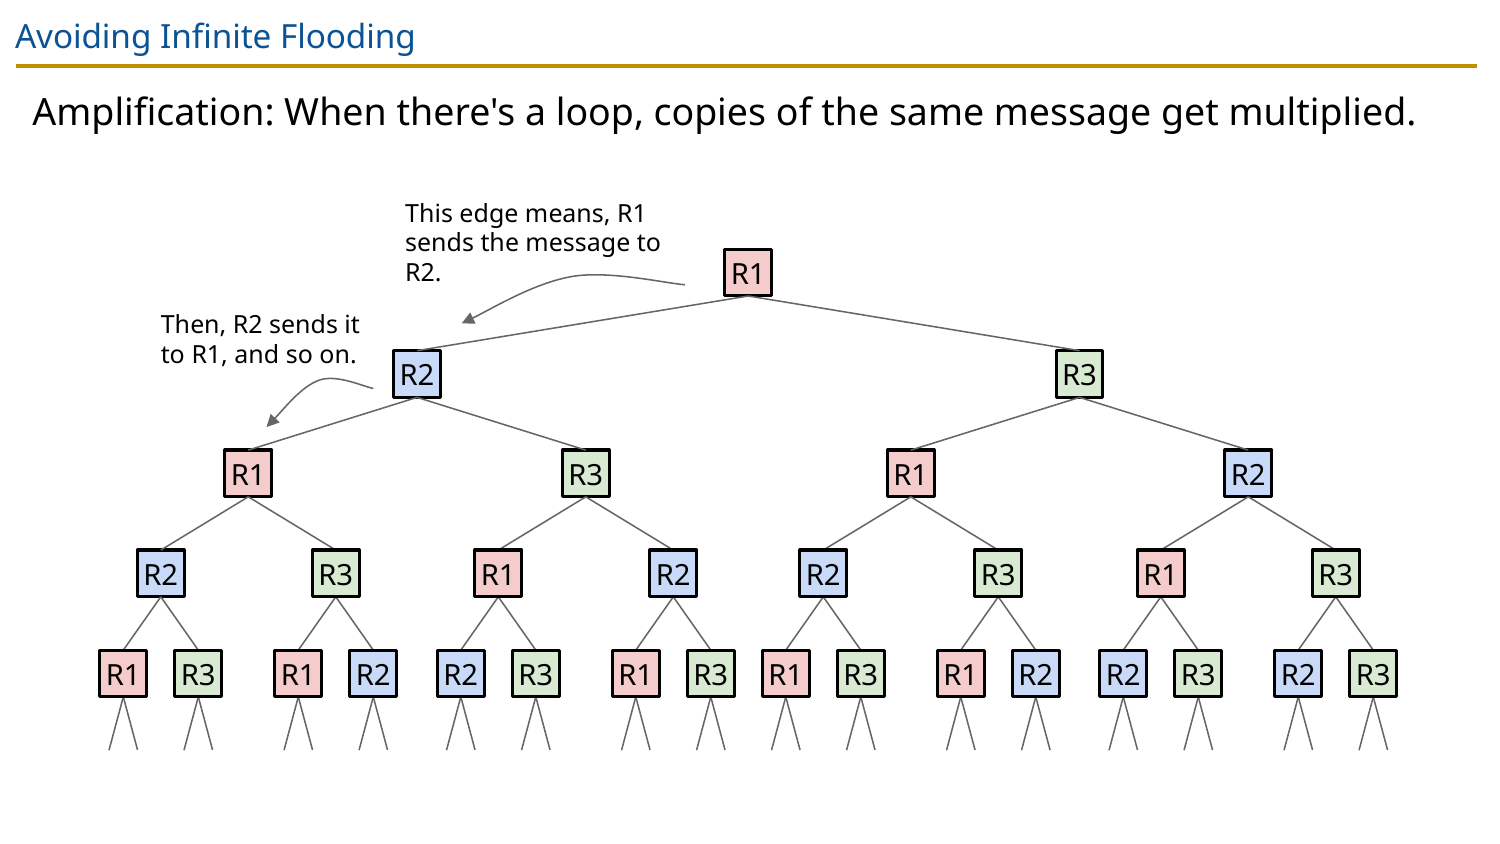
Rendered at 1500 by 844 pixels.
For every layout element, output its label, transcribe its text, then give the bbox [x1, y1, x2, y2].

text_box This edge means, R1 sends the message to R2. [405, 197, 699, 287]
text_box [519, 287, 673, 294]
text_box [498, 496, 584, 551]
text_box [946, 696, 959, 751]
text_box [1283, 696, 1297, 751]
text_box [1035, 696, 1051, 751]
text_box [1358, 696, 1372, 751]
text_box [621, 696, 634, 751]
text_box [298, 696, 313, 751]
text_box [710, 696, 726, 751]
text_box R2 [349, 650, 397, 697]
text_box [771, 696, 784, 751]
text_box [283, 696, 297, 751]
text_box R2 [1274, 650, 1322, 697]
text_box R3 [687, 650, 735, 697]
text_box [1079, 397, 1249, 451]
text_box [635, 596, 672, 651]
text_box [860, 696, 876, 751]
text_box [535, 696, 551, 751]
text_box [846, 696, 859, 751]
text_box Then, R2 sends it to R1, and so on. [160, 308, 363, 369]
text_box R3 [837, 650, 885, 697]
text_box R2 [649, 550, 697, 595]
list Amplification: When there's a loop, copies of the same message get multiplied. [17, 65, 1480, 175]
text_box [585, 496, 674, 551]
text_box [446, 696, 459, 751]
text_box R1 [612, 650, 660, 697]
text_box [1198, 696, 1213, 751]
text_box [1335, 596, 1374, 651]
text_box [960, 596, 997, 651]
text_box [748, 295, 1080, 351]
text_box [248, 496, 336, 551]
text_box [1160, 596, 1199, 651]
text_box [635, 696, 651, 751]
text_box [998, 596, 1037, 651]
text_box R2 [1099, 650, 1147, 697]
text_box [1108, 696, 1122, 751]
text_box R3 [1349, 650, 1397, 697]
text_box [460, 696, 476, 751]
text_box R2 [393, 350, 441, 395]
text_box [823, 596, 862, 651]
text_box R1 [1137, 550, 1185, 595]
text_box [460, 596, 497, 651]
text_box R1 [724, 249, 772, 294]
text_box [358, 696, 372, 751]
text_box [160, 596, 199, 651]
text_box R1 [887, 450, 935, 495]
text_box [1248, 496, 1337, 551]
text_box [248, 397, 414, 451]
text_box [183, 696, 197, 751]
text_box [673, 596, 712, 651]
text_box R3 [174, 650, 222, 697]
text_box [910, 496, 999, 551]
text_box R2 [1224, 450, 1272, 495]
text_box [785, 696, 801, 751]
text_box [123, 696, 138, 751]
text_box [1160, 496, 1246, 551]
text_box [296, 378, 374, 395]
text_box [696, 696, 709, 751]
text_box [198, 696, 213, 751]
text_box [1021, 696, 1034, 751]
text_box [521, 696, 534, 751]
text_box R3 [512, 650, 560, 697]
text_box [123, 596, 159, 651]
text_box R1 [474, 550, 522, 595]
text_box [823, 496, 909, 551]
text_box R1 [937, 650, 985, 697]
text_box R1 [762, 650, 810, 697]
text_box R3 [974, 550, 1022, 595]
text_box R2 [137, 550, 185, 595]
text_box R3 [1312, 550, 1360, 595]
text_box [1373, 696, 1388, 751]
text_box R2 [437, 650, 485, 697]
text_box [160, 496, 246, 551]
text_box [960, 696, 976, 751]
text_box R3 [312, 550, 360, 595]
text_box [298, 596, 334, 651]
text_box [785, 596, 822, 651]
text_box R3 [1174, 650, 1222, 697]
text_box R3 [562, 450, 610, 495]
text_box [416, 397, 587, 451]
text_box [1298, 696, 1313, 751]
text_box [1123, 696, 1138, 751]
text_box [910, 397, 1077, 451]
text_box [416, 295, 747, 351]
text_box R1 [274, 650, 322, 697]
text_box R2 [1012, 650, 1060, 697]
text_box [1123, 596, 1159, 651]
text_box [1183, 696, 1197, 751]
text_box R1 [99, 650, 147, 697]
text_box R3 [1056, 350, 1103, 395]
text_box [335, 596, 374, 651]
text_box R2 [799, 550, 847, 595]
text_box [1298, 596, 1334, 651]
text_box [108, 696, 122, 751]
text_box R1 [224, 450, 272, 495]
title Avoiding Infinite Flooding [0, 0, 1500, 65]
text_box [373, 696, 388, 751]
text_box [498, 596, 537, 651]
